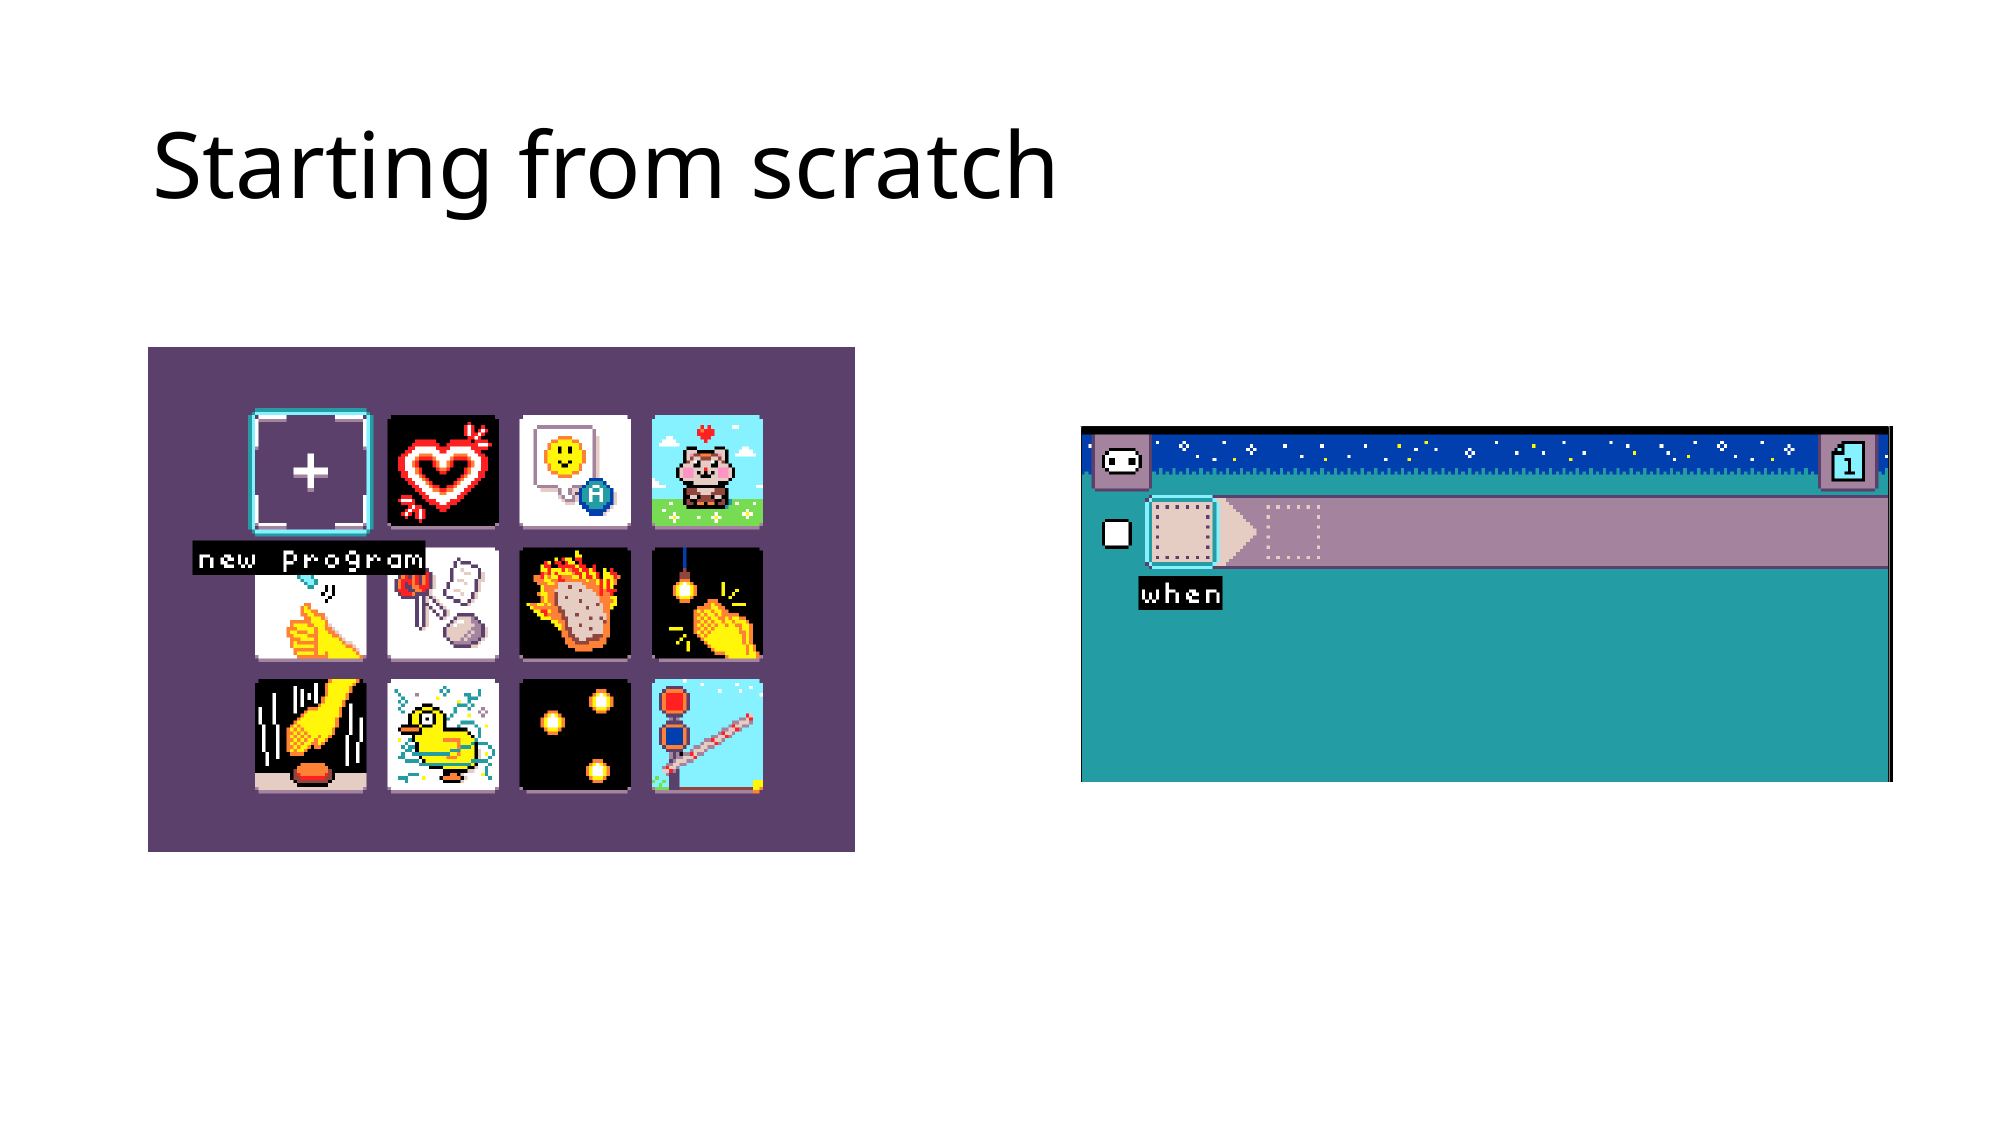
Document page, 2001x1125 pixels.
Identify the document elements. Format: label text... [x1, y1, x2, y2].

title Starting from scratch [137, 59, 1863, 278]
picture [148, 347, 855, 852]
picture [1079, 426, 1893, 782]
